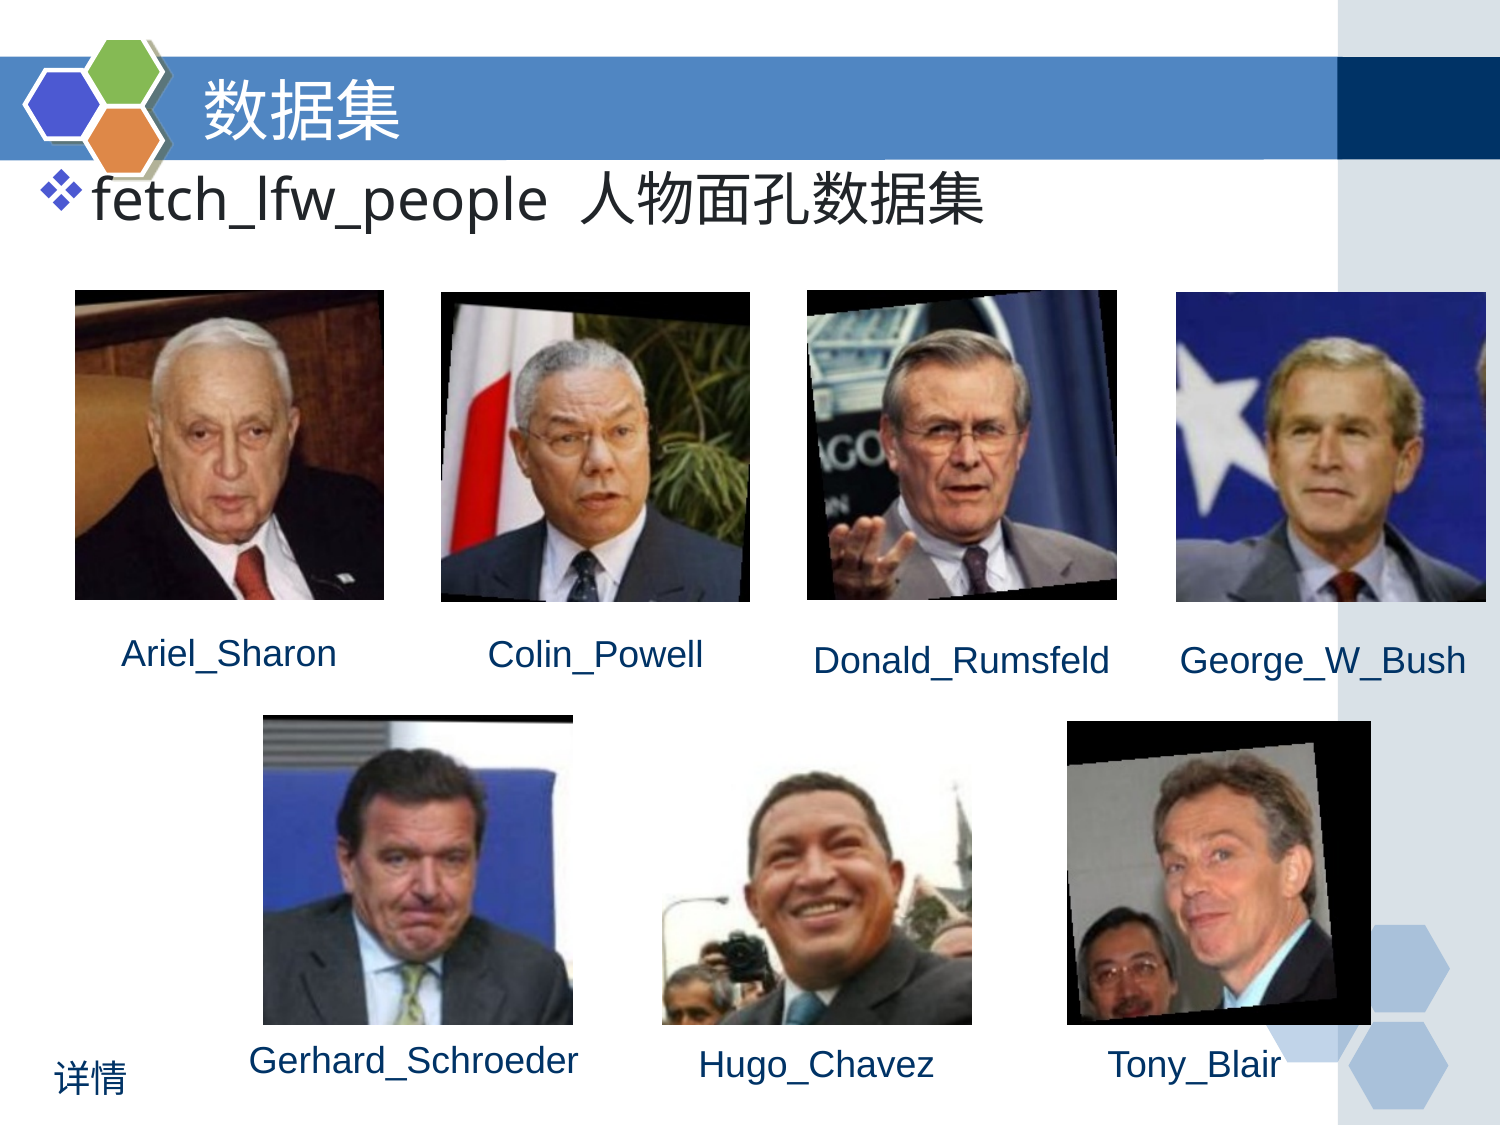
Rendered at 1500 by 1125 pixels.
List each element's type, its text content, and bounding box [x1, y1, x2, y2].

picture [263, 715, 573, 1025]
picture [441, 292, 750, 602]
text_box Colin_Powell [472, 622, 719, 683]
picture [1176, 292, 1486, 602]
picture [807, 290, 1117, 600]
picture [662, 715, 972, 1025]
text_box Tony_Blair [1092, 1032, 1500, 1092]
text_box 详情 [38, 1047, 144, 1108]
text_box Gerhard_Schroeder [233, 1028, 594, 1089]
text_box Ariel_Sharon [106, 621, 353, 681]
text_box George_W_Bush [1164, 628, 1482, 689]
text_box Donald_Rumsfeld [798, 628, 1126, 689]
title 数据集 [187, 62, 1288, 154]
text_box Hugo_Chavez [683, 1032, 951, 1092]
picture [74, 290, 384, 600]
picture [1067, 721, 1371, 1025]
list fetch_lfw_people 人物面孔数据集 [20, 154, 1371, 1016]
